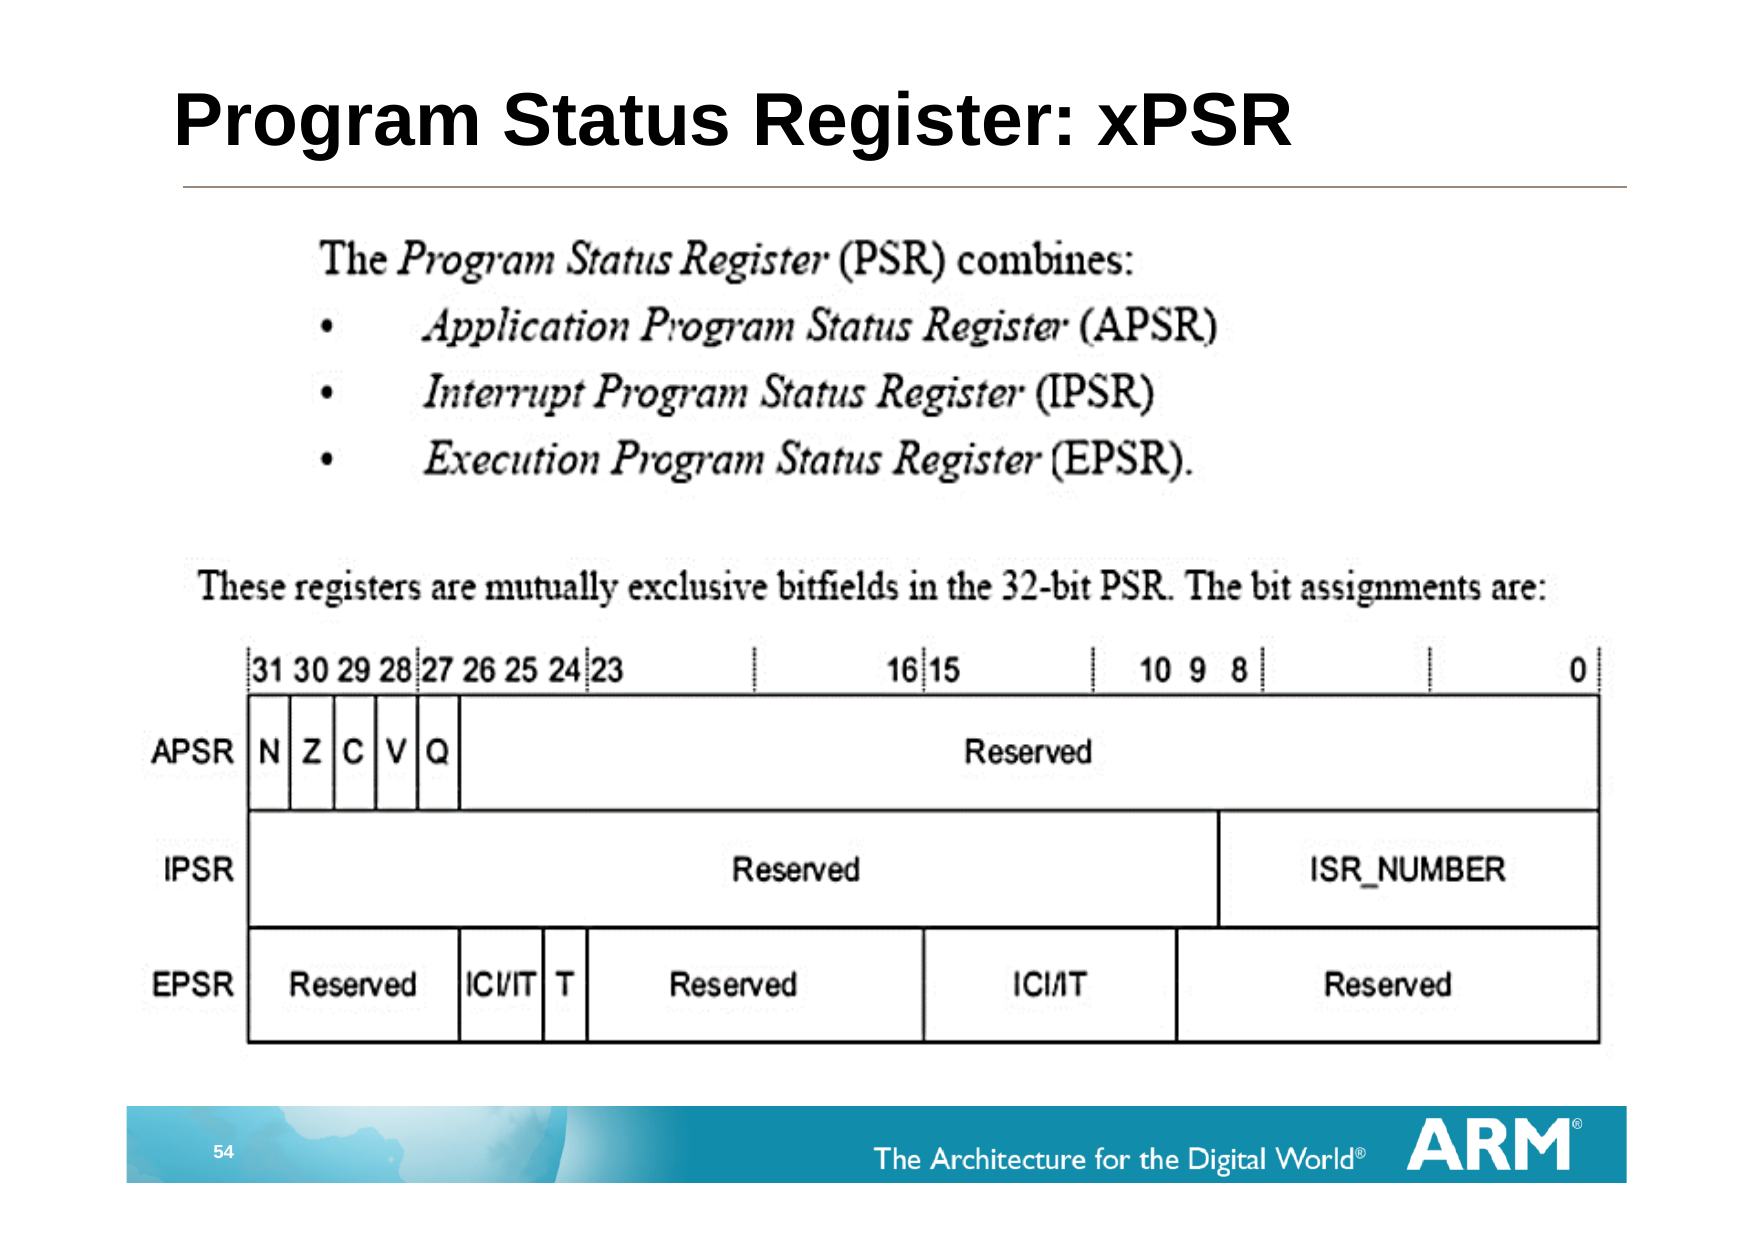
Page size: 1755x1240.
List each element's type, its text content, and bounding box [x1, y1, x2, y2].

picture [126, 1106, 1627, 1183]
title Program Status Register: xPSR [173, 80, 1581, 172]
slide_number 54 [198, 1139, 287, 1187]
picture [101, 194, 1628, 1083]
